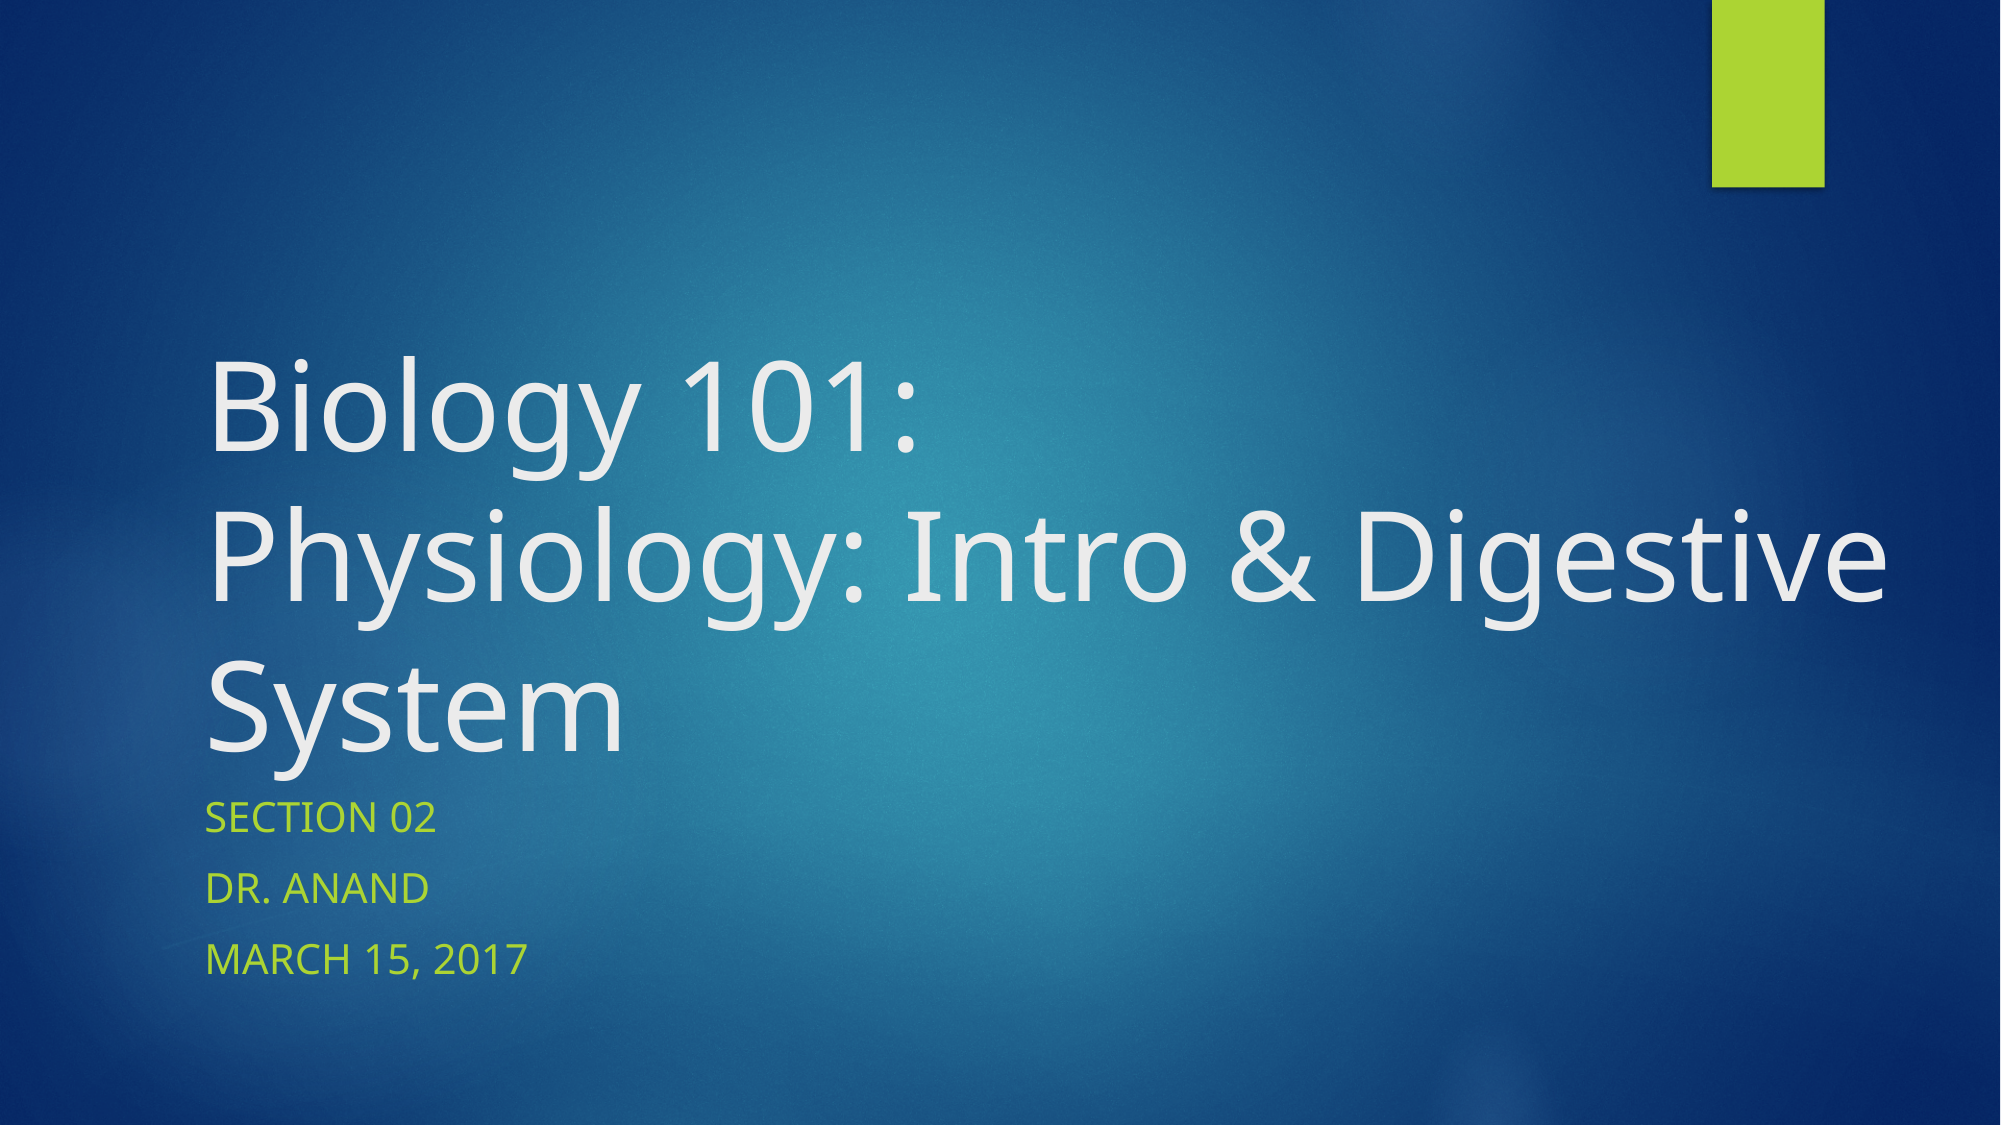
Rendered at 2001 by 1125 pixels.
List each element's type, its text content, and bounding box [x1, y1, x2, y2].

picture [0, 0, 2001, 1125]
subtitle SECTION 02 DR. ANAND MARCH 15, 2017 [189, 783, 1638, 1007]
title Biology 101: Physiology: Intro & Digestive System [189, 237, 1960, 784]
